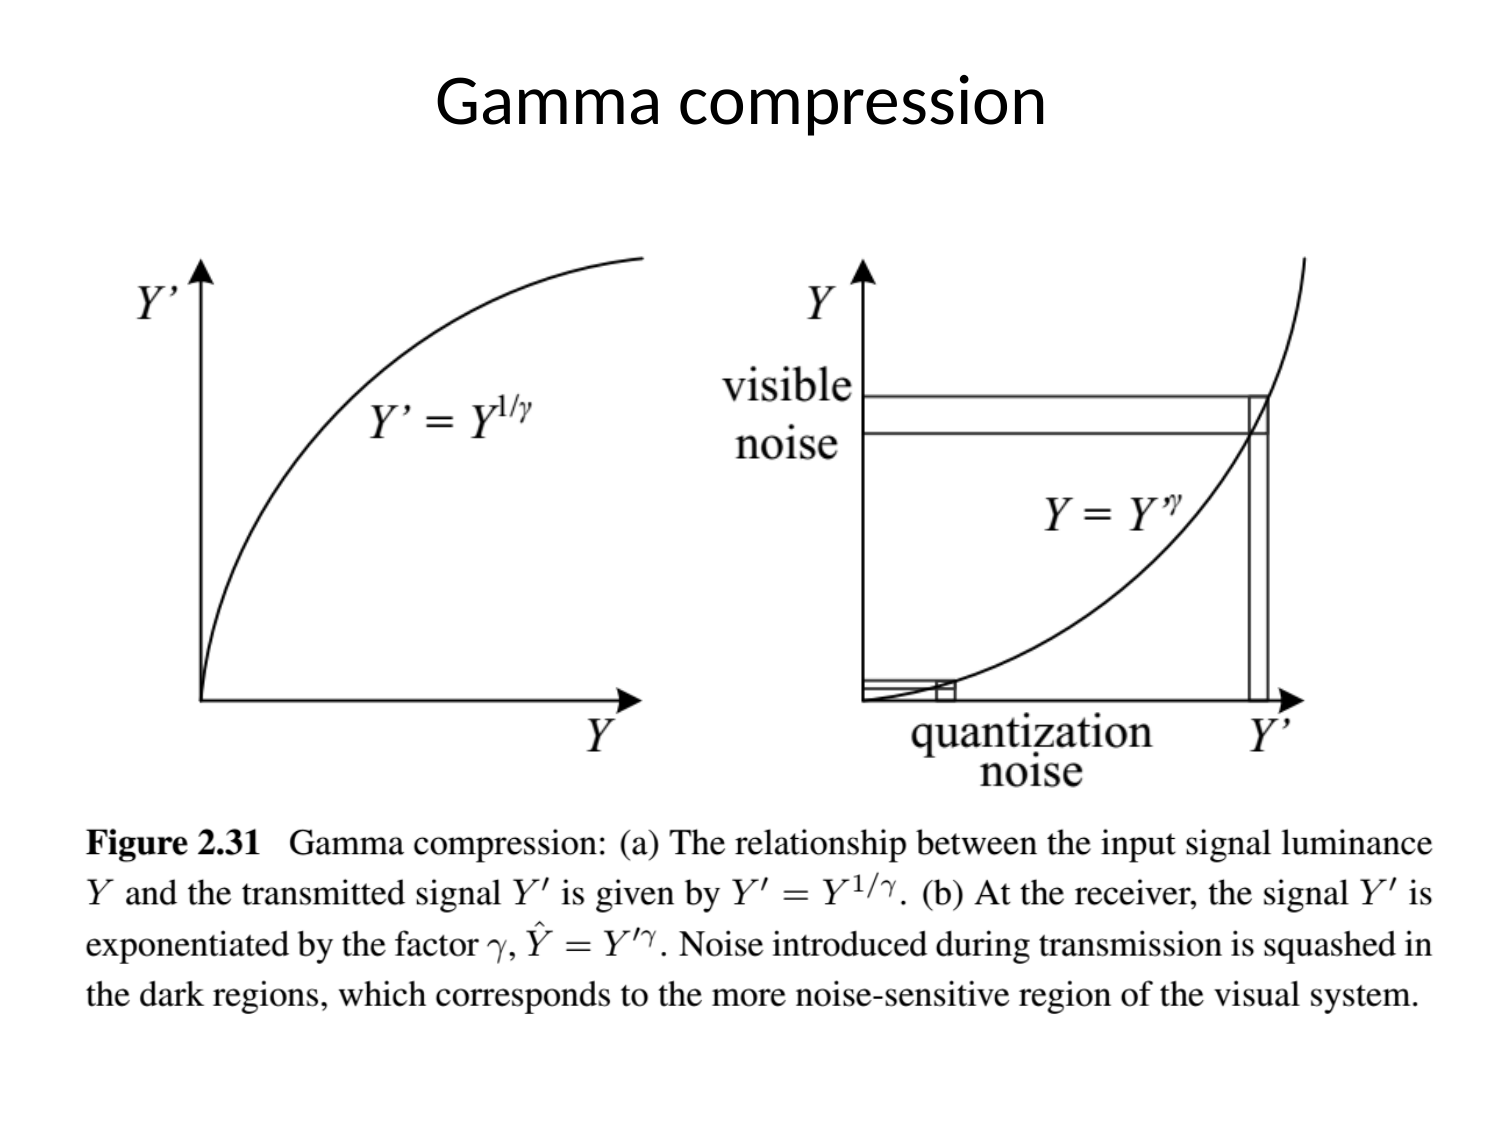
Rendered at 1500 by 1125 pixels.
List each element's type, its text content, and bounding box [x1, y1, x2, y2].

picture [52, 219, 1445, 1036]
title Gamma compression [75, 45, 1425, 233]
